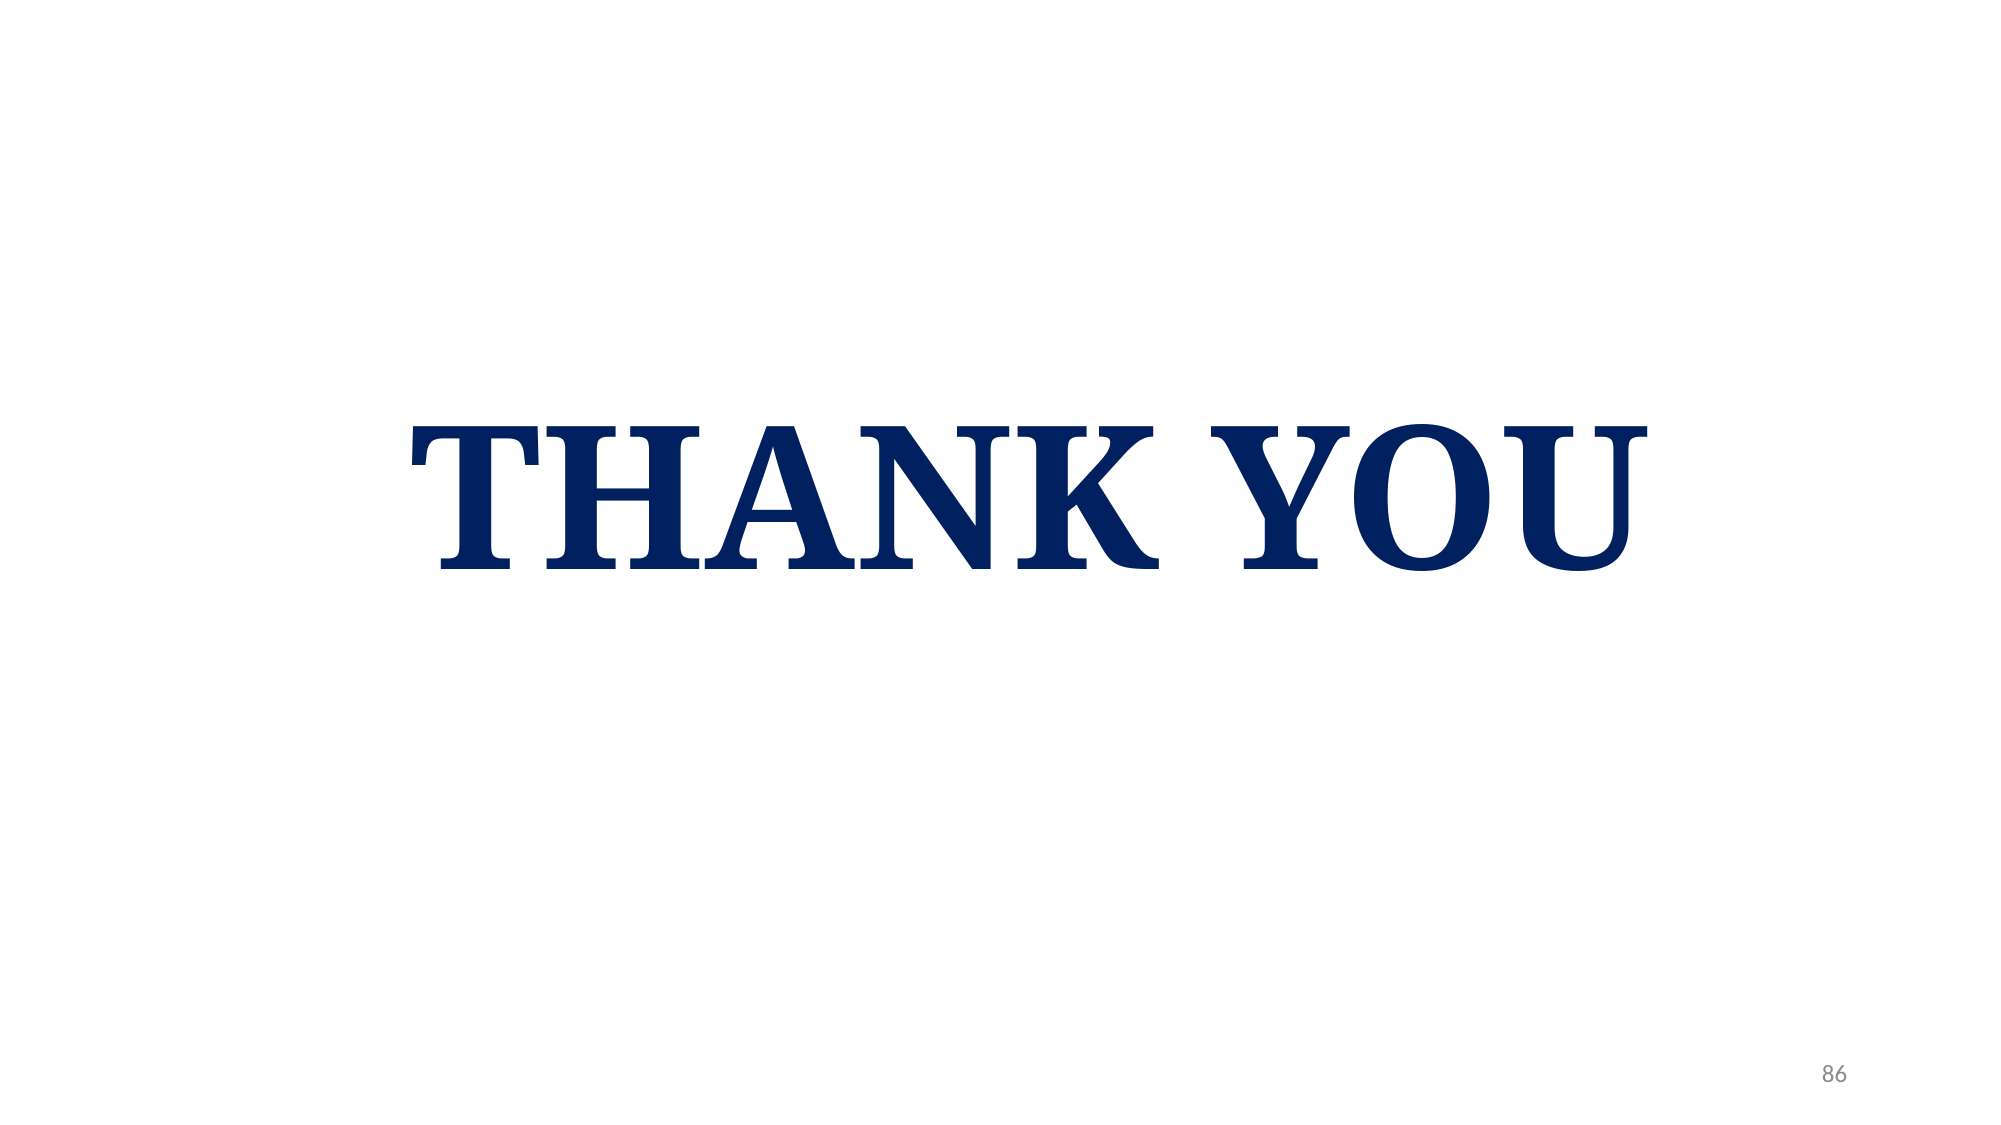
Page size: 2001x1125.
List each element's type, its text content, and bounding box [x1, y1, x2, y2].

slide_number 86 [1412, 1042, 1863, 1103]
text_box THANK YOU [376, 362, 1686, 618]
